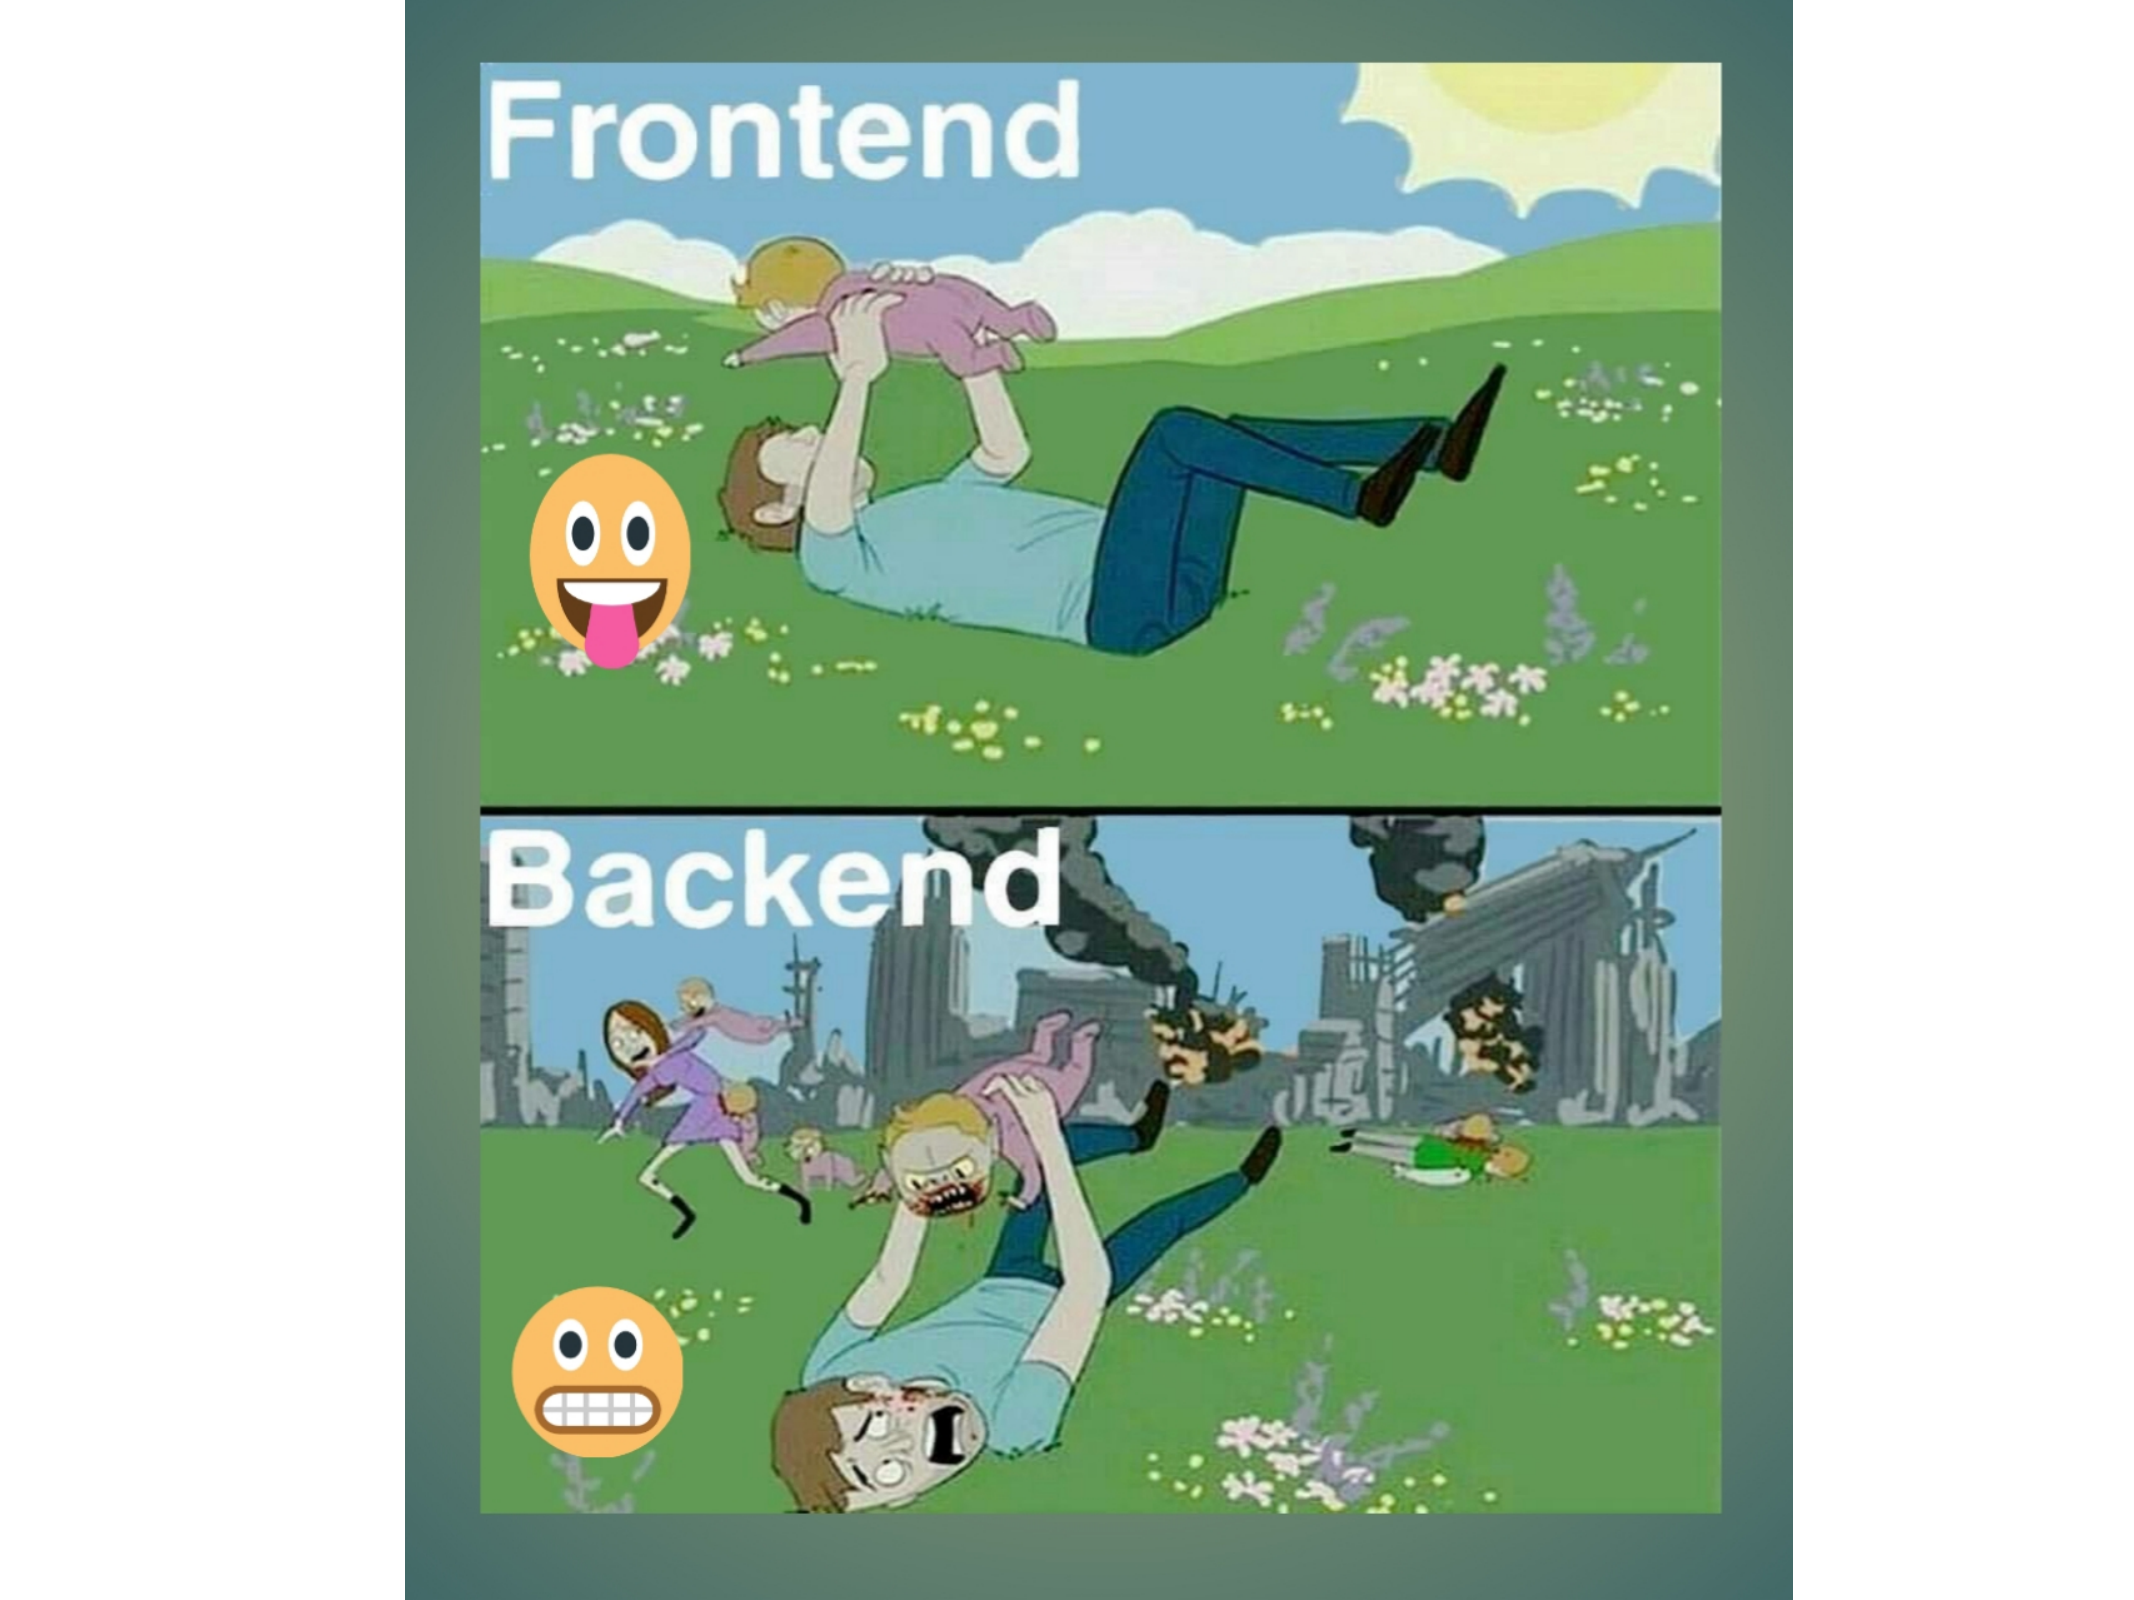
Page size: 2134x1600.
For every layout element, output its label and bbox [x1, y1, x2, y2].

picture [405, 0, 1794, 1600]
